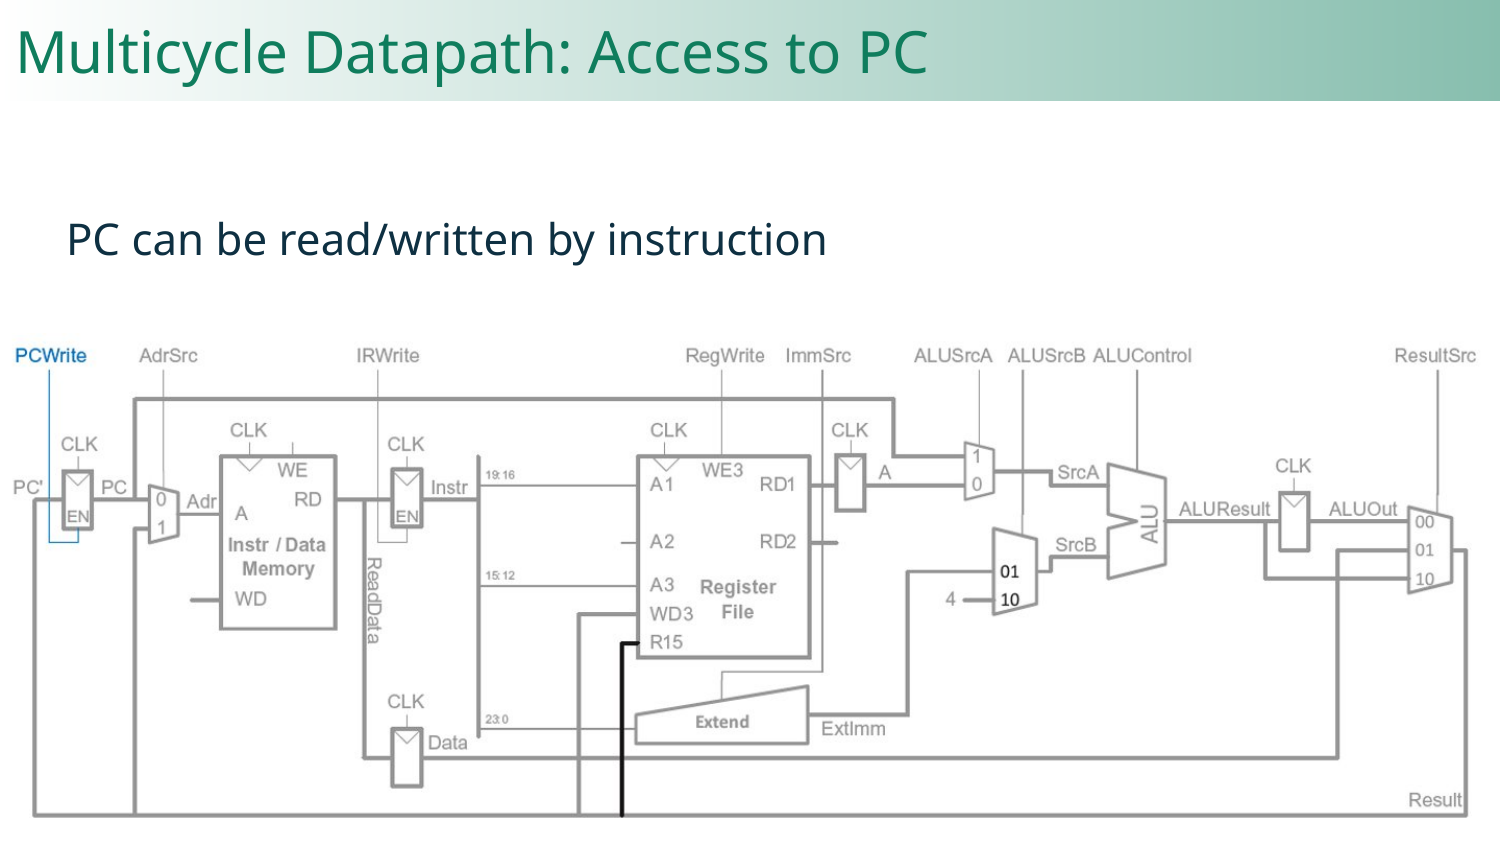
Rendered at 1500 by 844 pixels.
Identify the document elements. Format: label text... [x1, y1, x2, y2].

picture [0, 308, 1500, 844]
title Multicycle Datapath: Access to PC​ [0, 0, 1500, 101]
list PC can be read/written by instruction​ [51, 189, 1449, 307]
